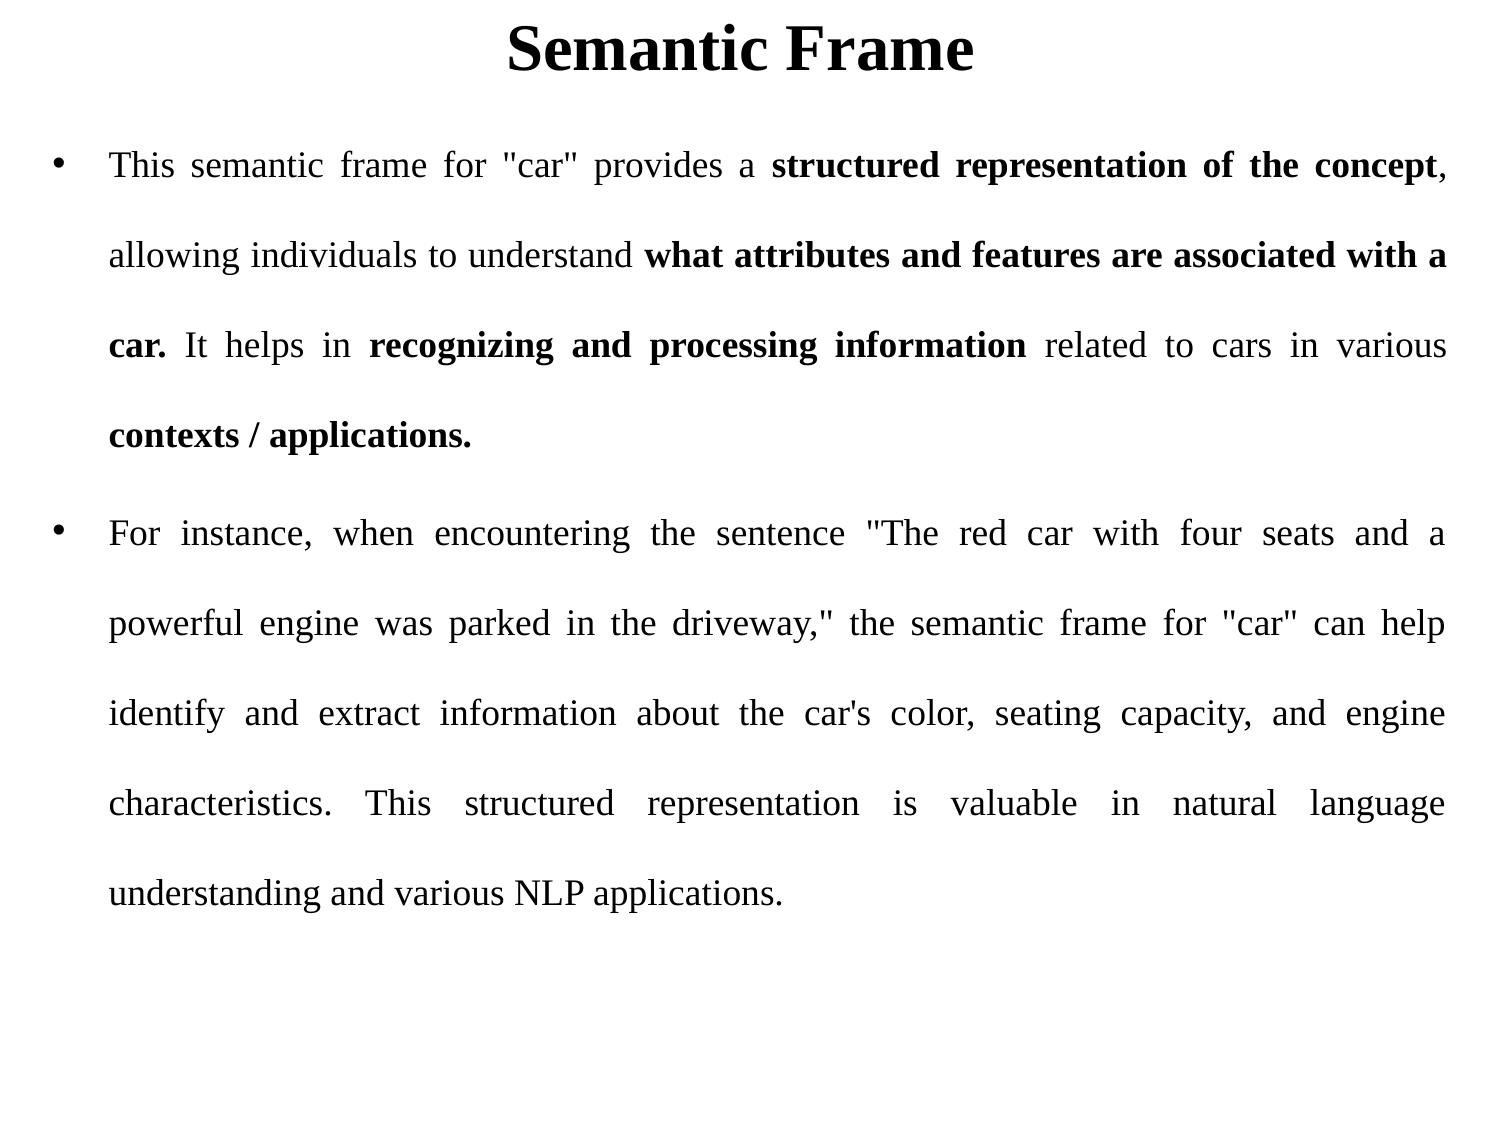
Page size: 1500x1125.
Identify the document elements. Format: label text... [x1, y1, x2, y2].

list This semantic frame for "car" provides a structured representation of the concept, allowing individuals to understand what attributes and features are associated with a car. It helps in recognizing and processing information related to cars in various contexts / applications. For instance, when encountering the sentence "The red car with four seats and a powerful engine was parked in the driveway," the semantic frame for "car" can help identify and extract information about the car's color, seating capacity, and engine characteristics. This structured representation is valuable in natural language understanding and various NLP applications. [37, 87, 1463, 1038]
title Semantic Frame [65, 0, 1416, 87]
